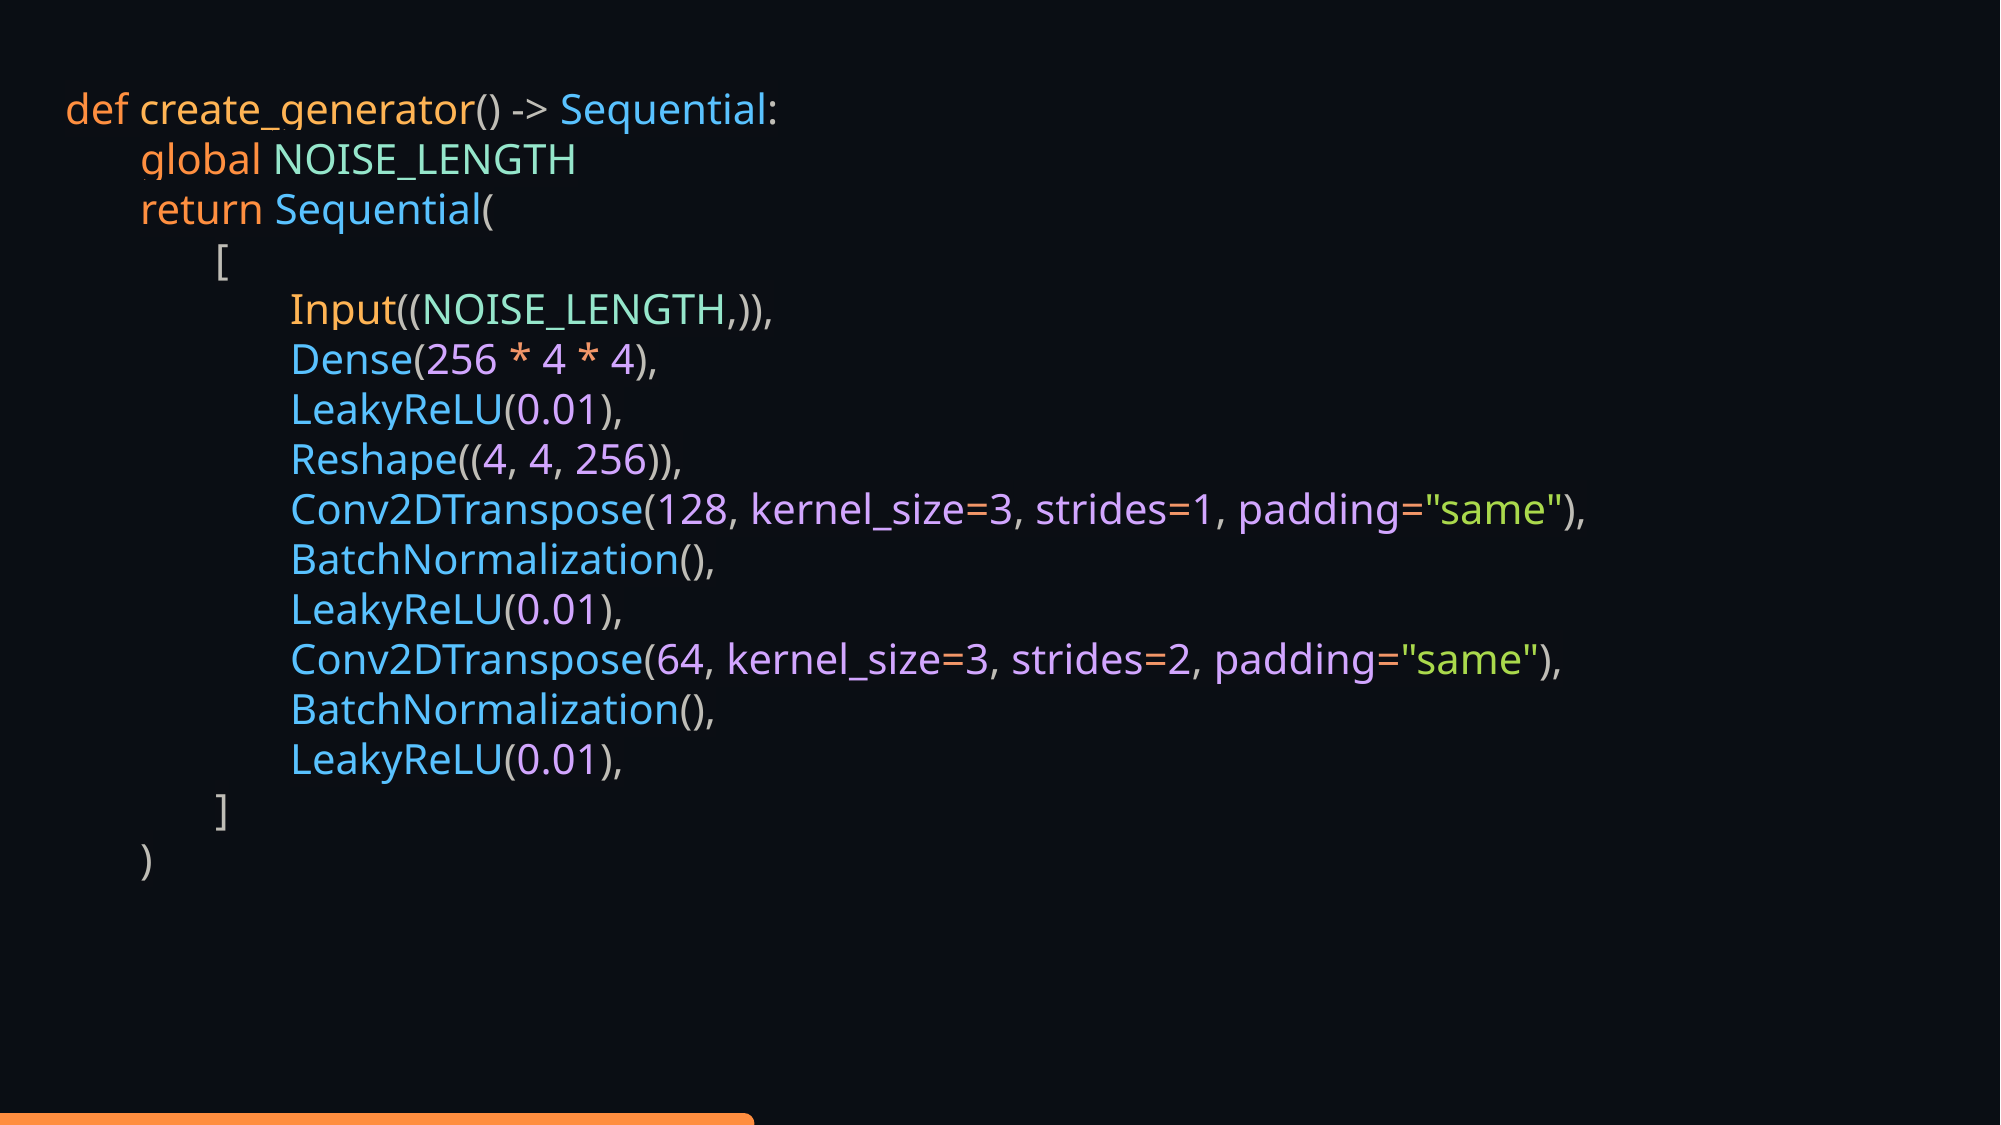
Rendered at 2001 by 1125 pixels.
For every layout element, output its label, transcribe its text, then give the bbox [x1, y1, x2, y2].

text_box def create_generator() -> Sequential: global NOISE_LENGTH return Sequential( [ Input((NOISE_LENGTH,)), Dense(256 * 4 * 4), LeakyReLU(0.01), Reshape((4, 4, 256)), Conv2DTranspose(128, kernel_size=3, strides=1, padding="same"), BatchNormalization(), LeakyReLU(0.01), Conv2DTranspose(64, kernel_size=3, strides=2, padding="same"), BatchNormalization(), LeakyReLU(0.01), ] ) [50, 75, 1950, 891]
